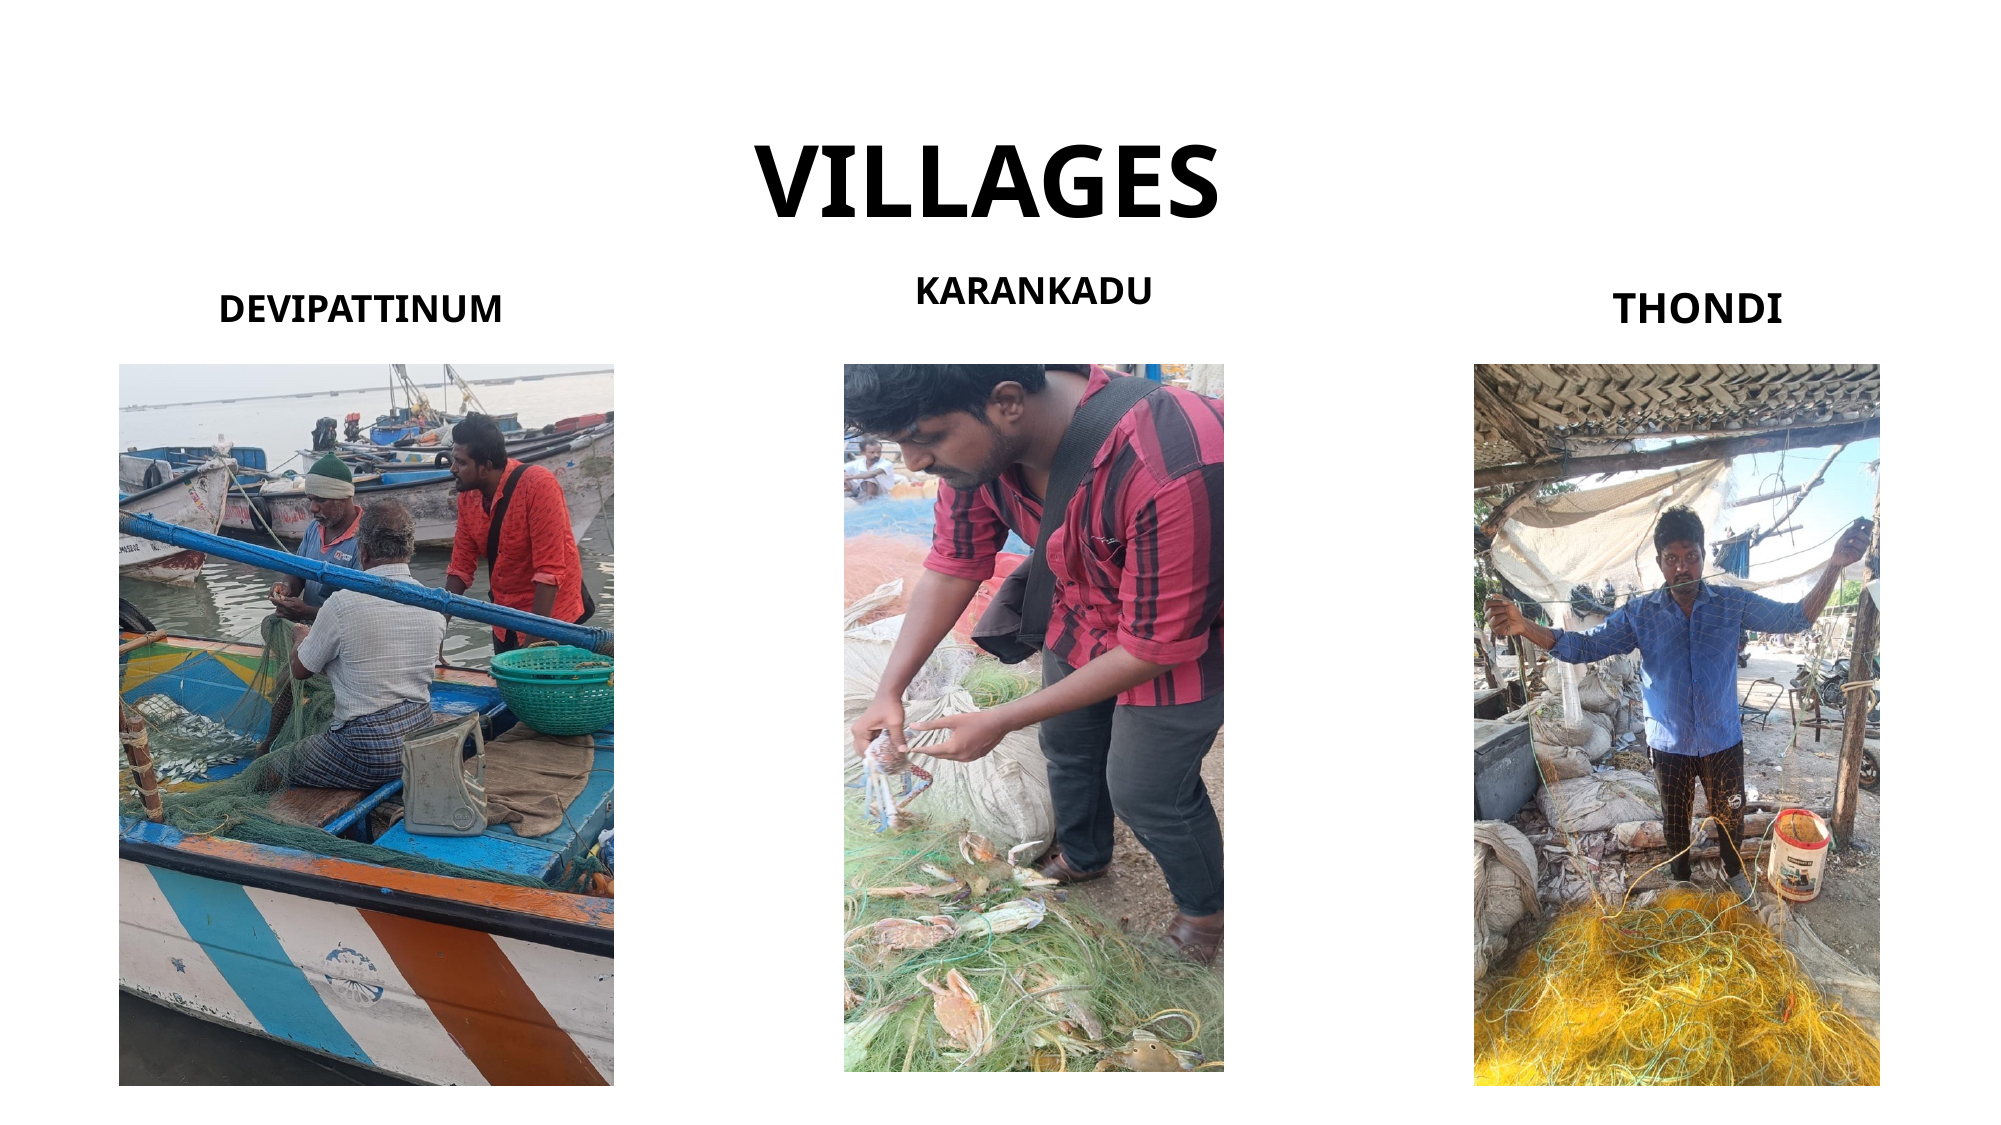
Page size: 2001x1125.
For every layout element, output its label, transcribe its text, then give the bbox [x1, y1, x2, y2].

picture [844, 364, 1224, 1072]
picture [119, 364, 614, 1086]
text_box KARANKADU [869, 259, 1199, 364]
picture [1474, 364, 1880, 1086]
title VILLAGES [137, 76, 1863, 294]
text_box DEVIPATTINUM [195, 277, 526, 364]
text_box THONDI [1532, 274, 1863, 364]
